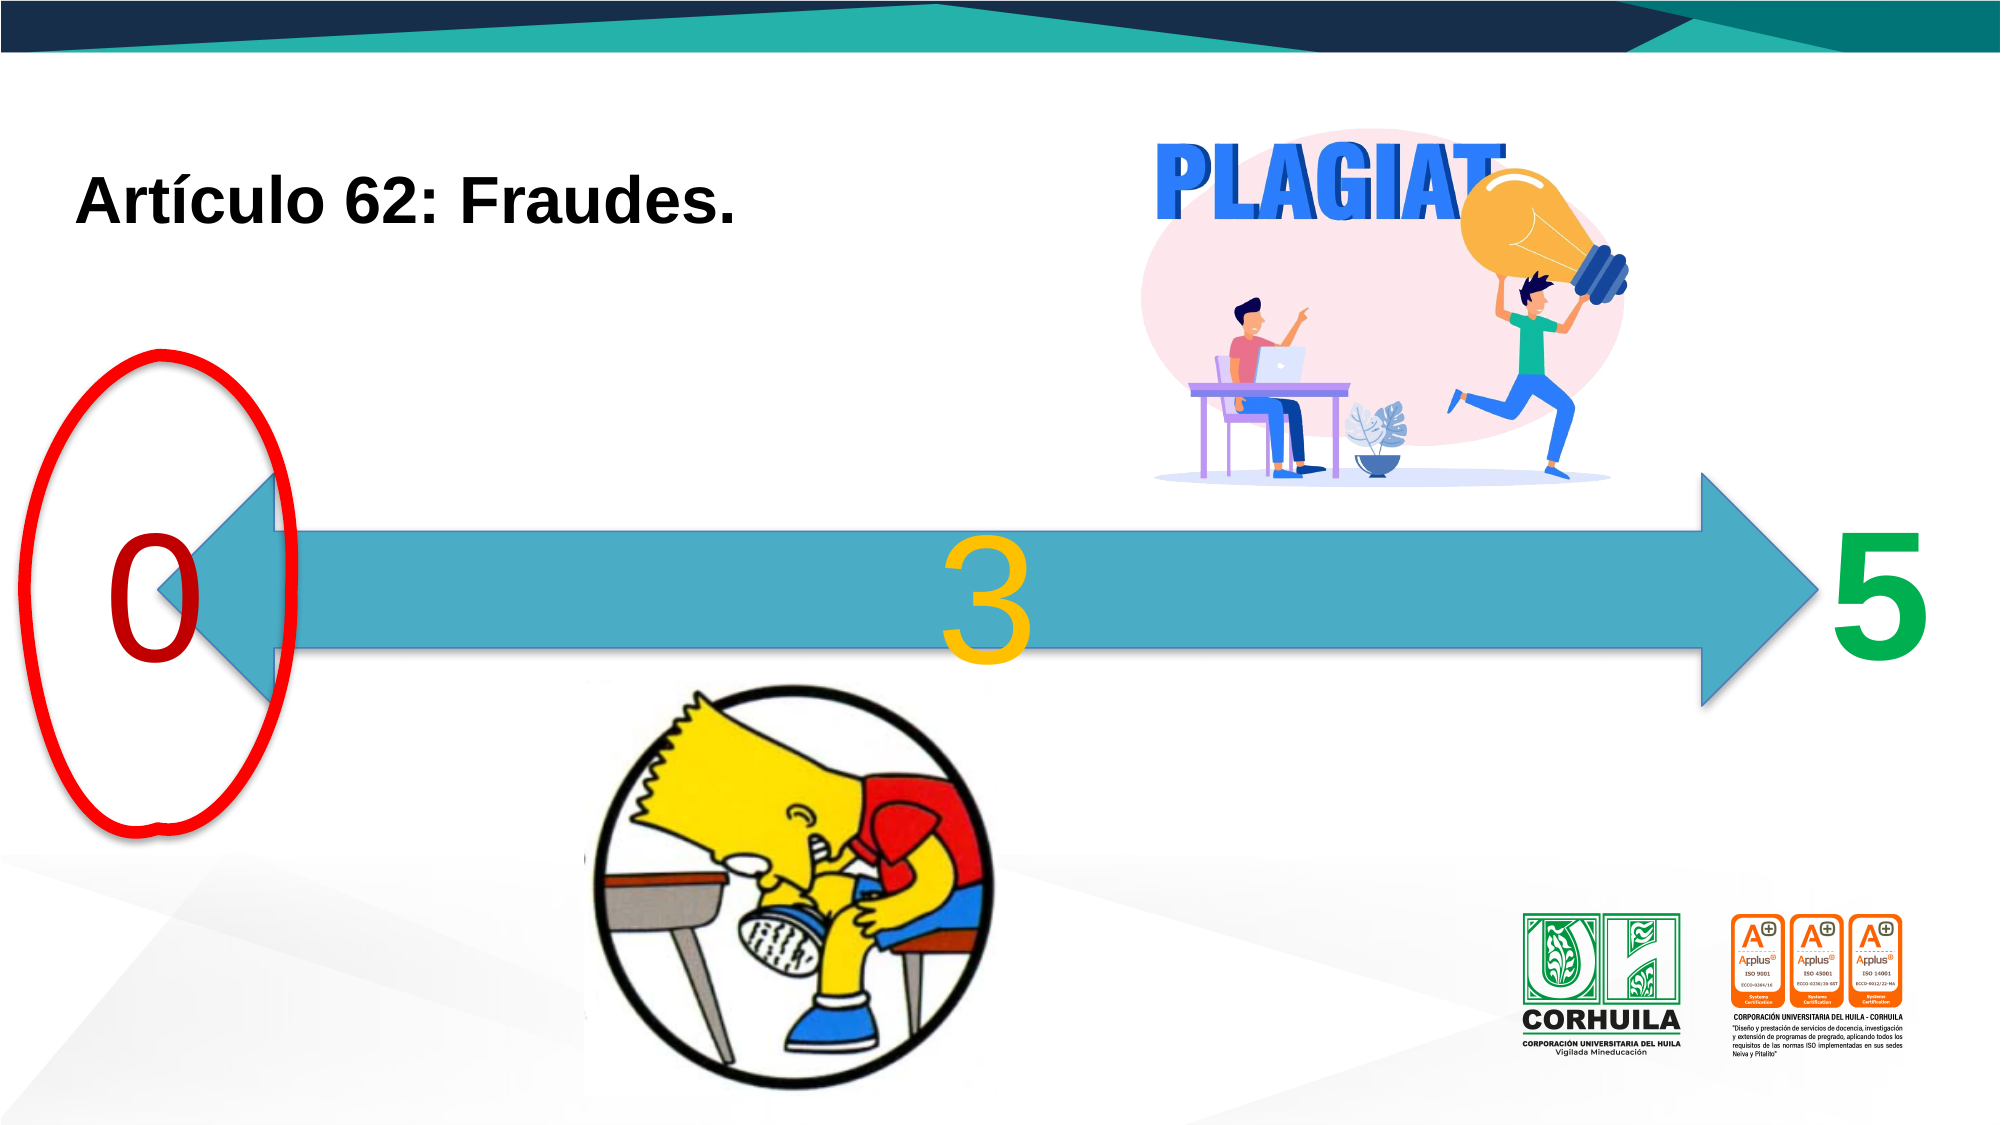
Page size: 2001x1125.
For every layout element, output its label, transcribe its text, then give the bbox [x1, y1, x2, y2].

text_box 5 [1814, 468, 1947, 704]
text_box [1055, 472, 1814, 707]
text_box Artículo 62: Fraudes. [59, 149, 753, 245]
picture [0, 0, 2000, 1125]
text_box [293, 530, 921, 649]
text_box [23, 354, 293, 834]
text_box 3 [921, 473, 1055, 709]
